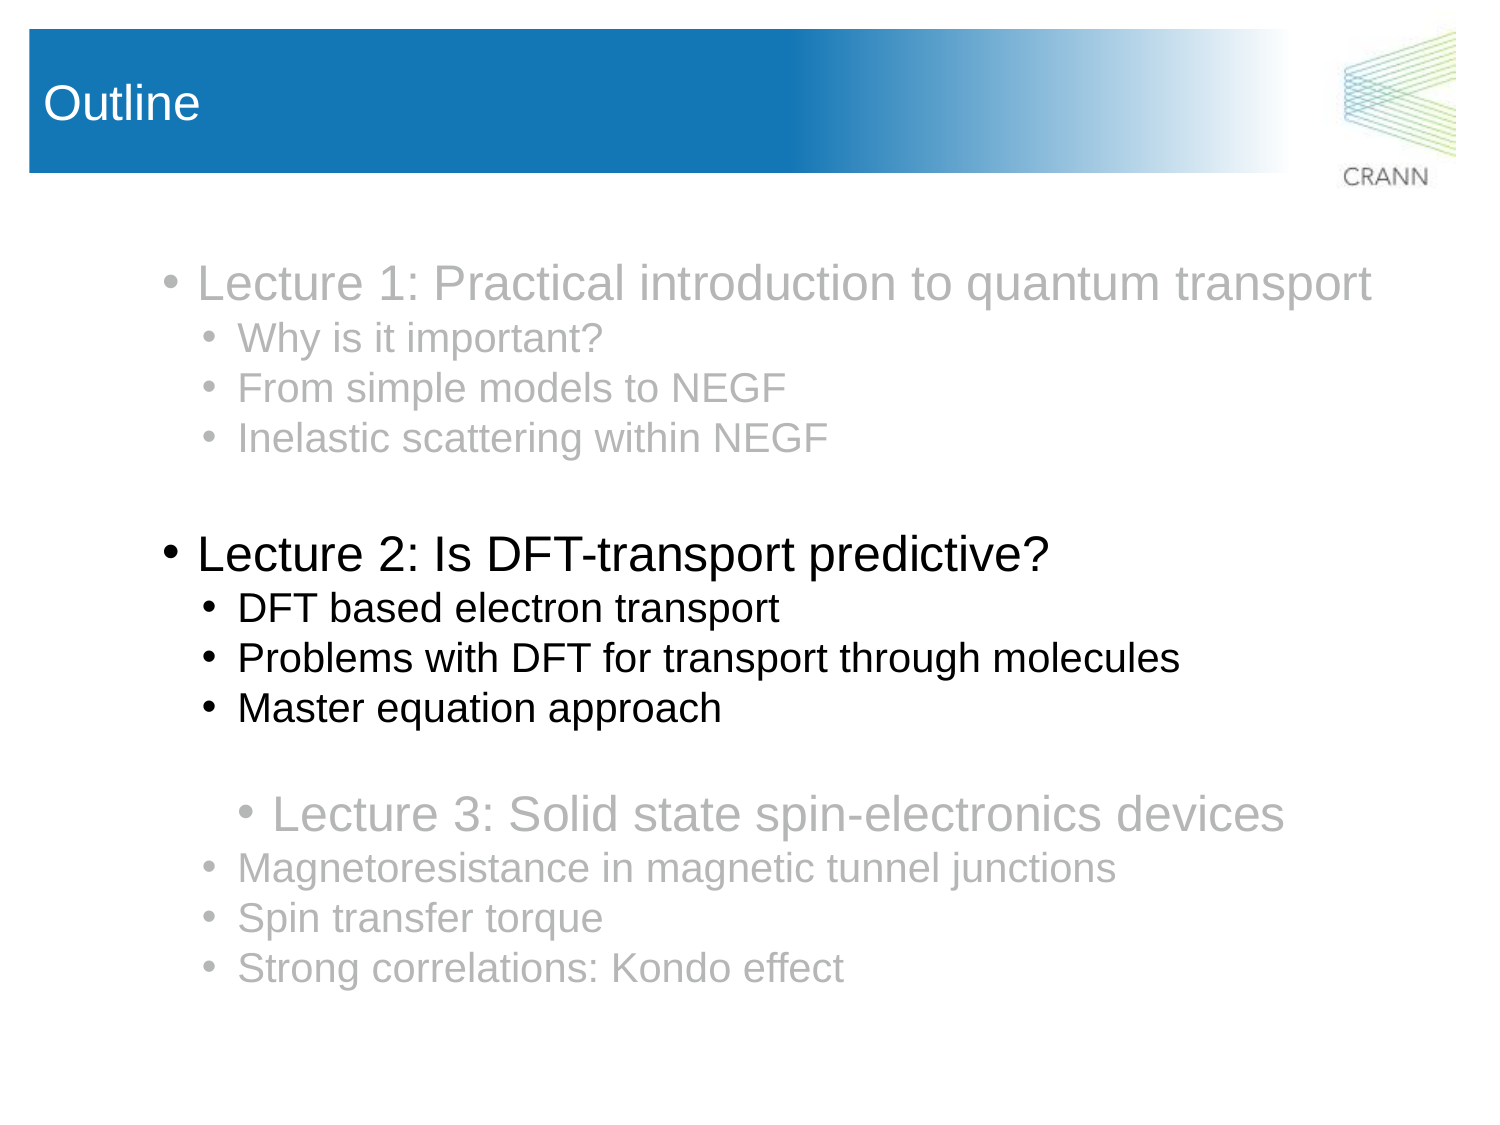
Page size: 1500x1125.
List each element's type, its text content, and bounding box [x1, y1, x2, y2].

text_box [29, 29, 1289, 173]
picture [1299, 12, 1456, 209]
text_box Lecture 1: Practical introduction to quantum transport Why is it important? From simple models to NEGF Inelastic scattering within NEGF Lecture 2: Is DFT-transport predictive? DFT based electron transport Problems with DFT for transport through molecules Master equation approach Lecture 3: Solid state spin-electronics devices Magnetoresistance in magnetic tunnel junctions Spin transfer torque Strong correlations: Kondo effect [147, 243, 1412, 999]
title Outline [37, 49, 1161, 151]
